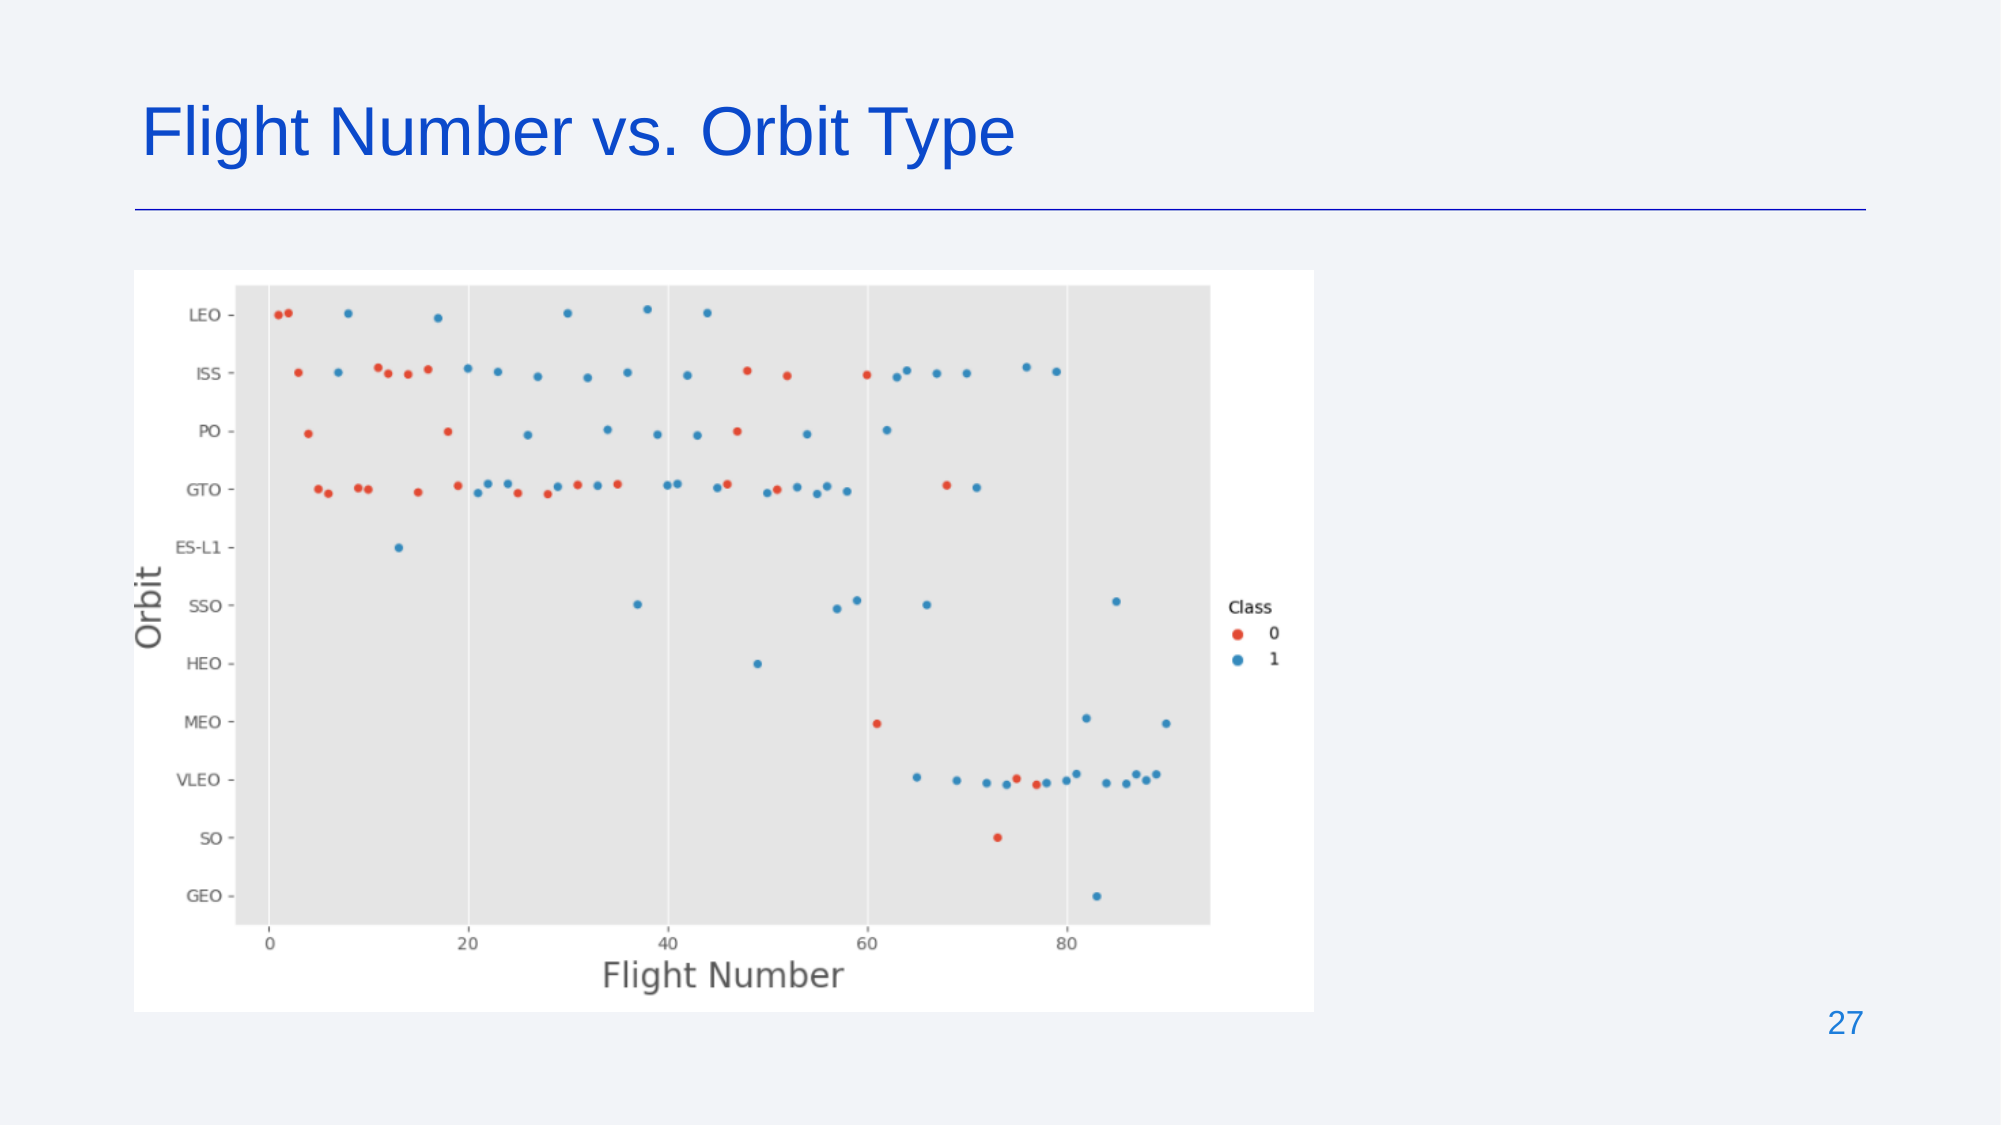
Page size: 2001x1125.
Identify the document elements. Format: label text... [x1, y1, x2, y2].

slide_number ‹#› [1429, 988, 1880, 1055]
text_box Flight Number vs. Orbit Type [126, 88, 1852, 179]
picture [0, 0, 2001, 1125]
